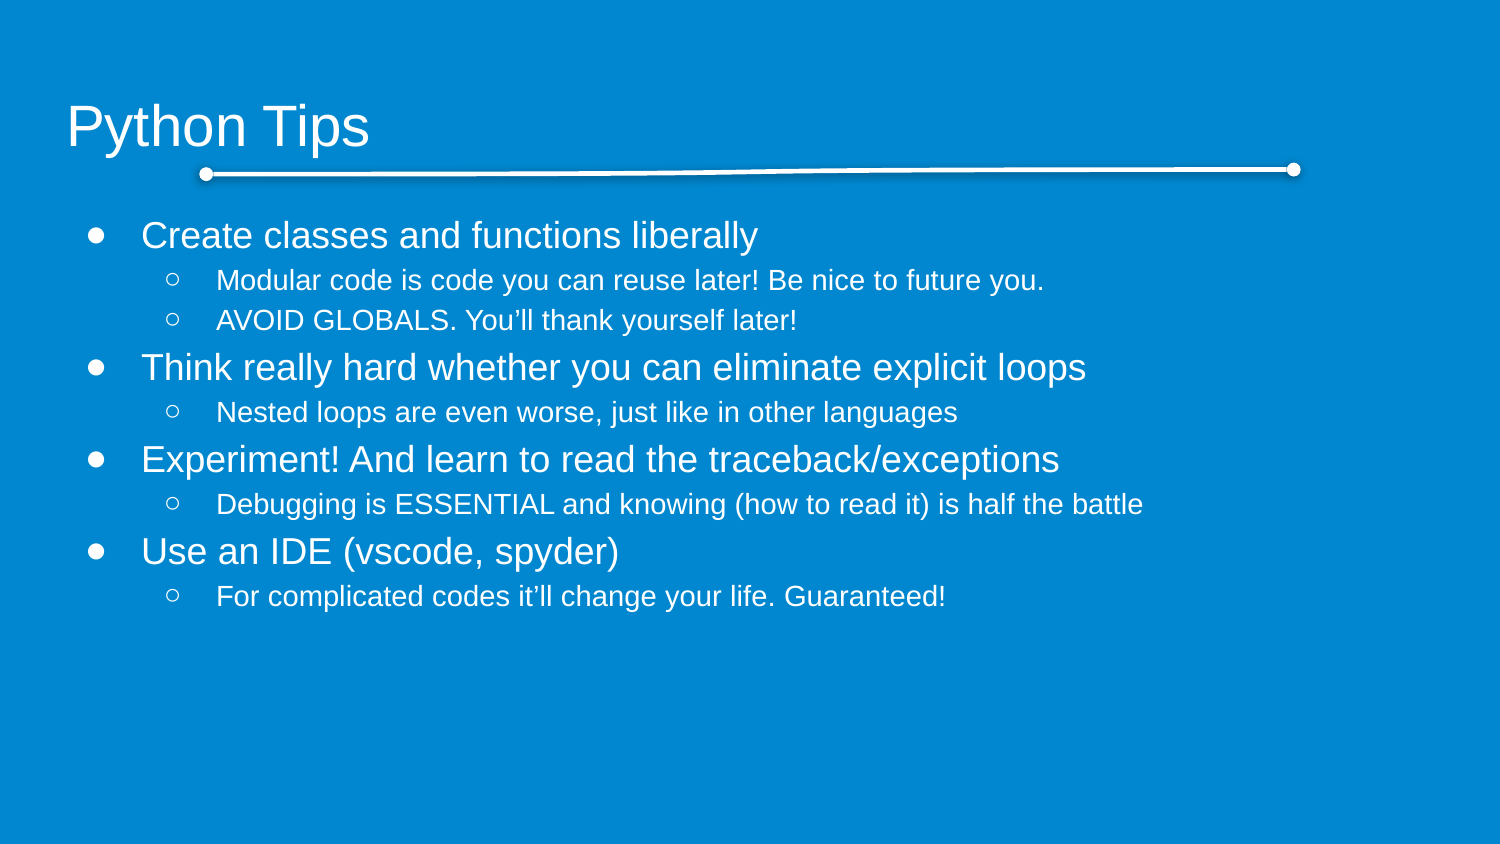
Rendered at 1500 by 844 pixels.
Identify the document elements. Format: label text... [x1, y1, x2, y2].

list Create classes and functions liberally Modular code is code you can reuse later! Be nice to future you. AVOID GLOBALS. You’ll thank yourself later! Think really hard whether you can eliminate explicit loops Nested loops are even worse, just like in other languages Experiment! And learn to read the traceback/exceptions Debugging is ESSENTIAL and knowing (how to read it) is half the battle Use an IDE (vscode, spyder) For complicated codes it’ll change your life. Guaranteed! [51, 189, 1449, 750]
title Python Tips [51, 72, 1449, 167]
